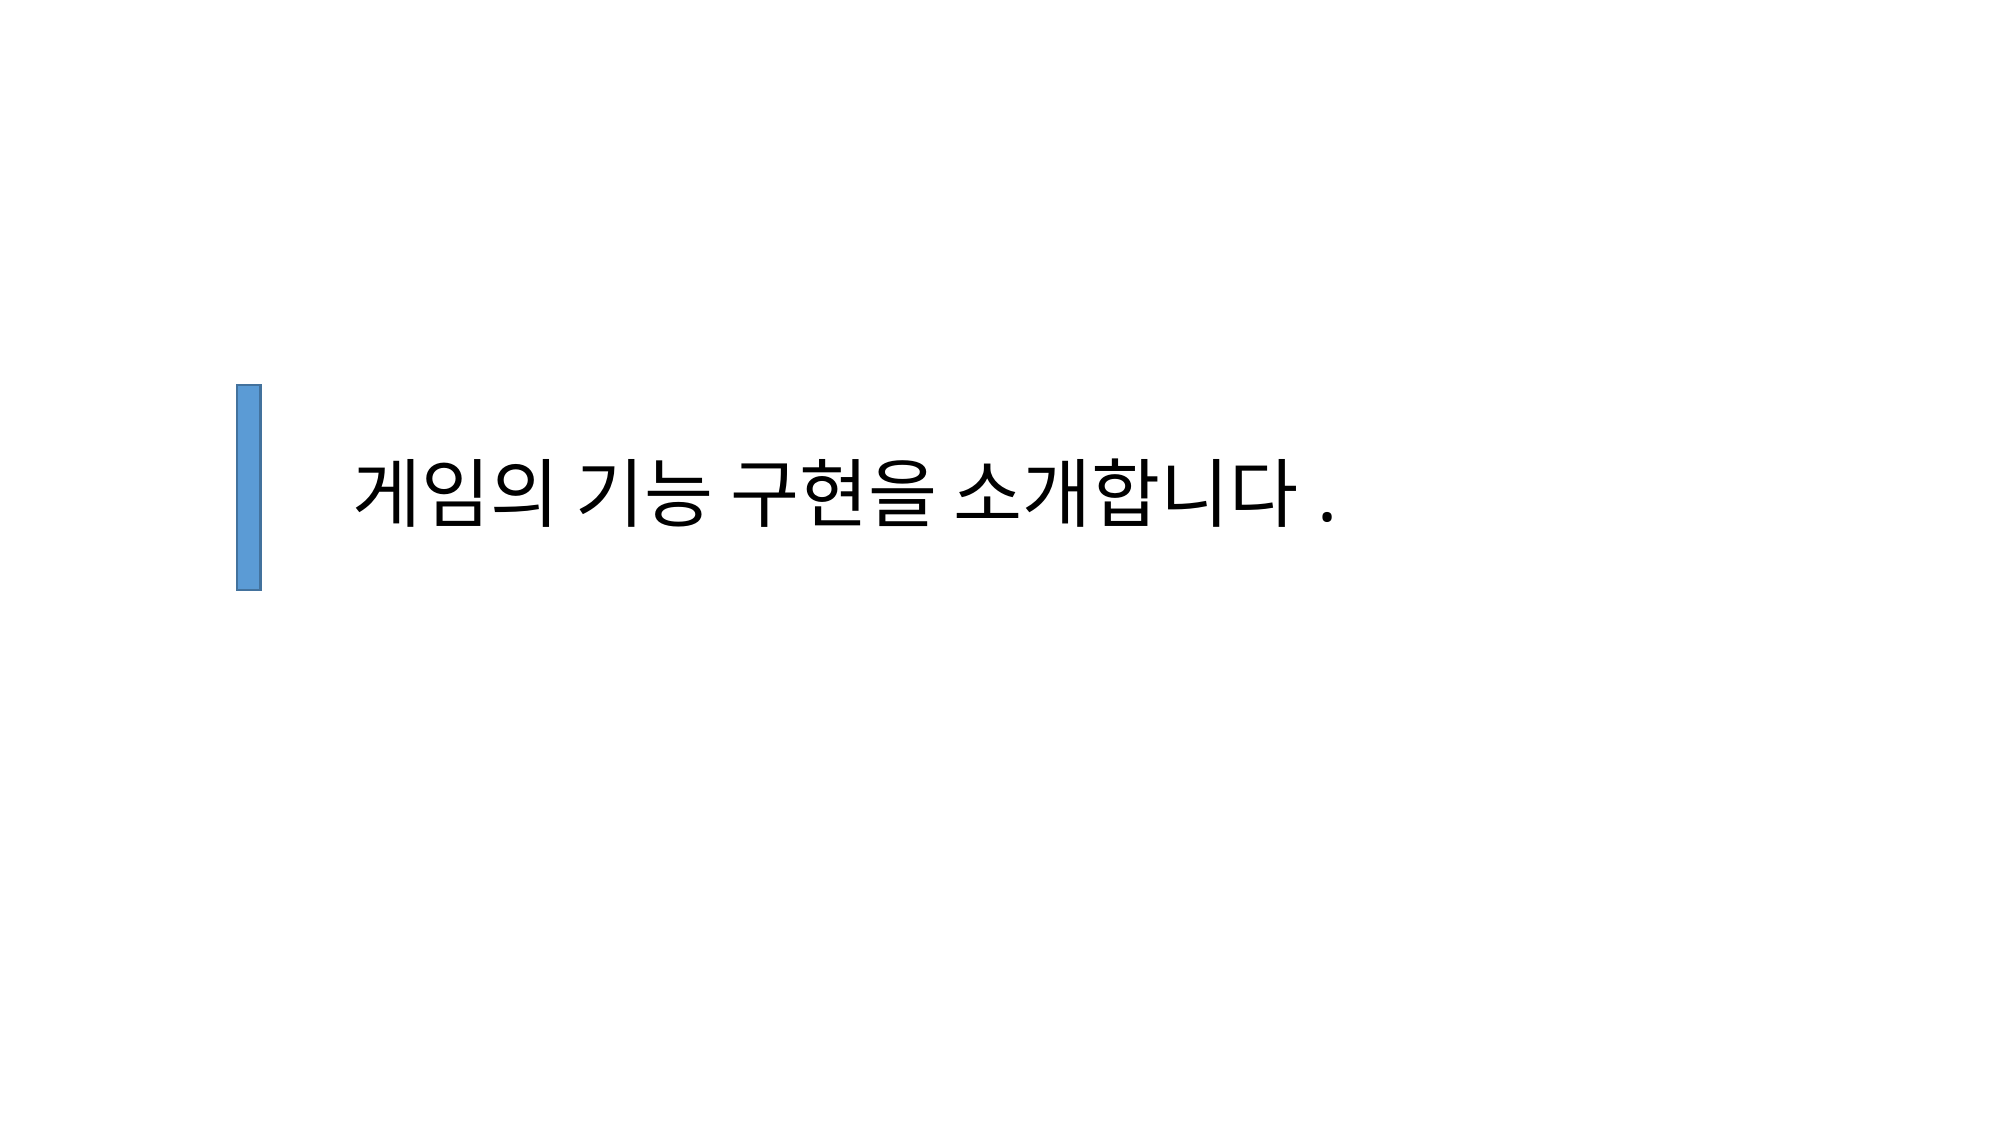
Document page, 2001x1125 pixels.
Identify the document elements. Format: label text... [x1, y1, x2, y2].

text_box 게임의 기능 구현을 소개합니다. [302, 438, 1946, 545]
text_box [236, 384, 262, 591]
